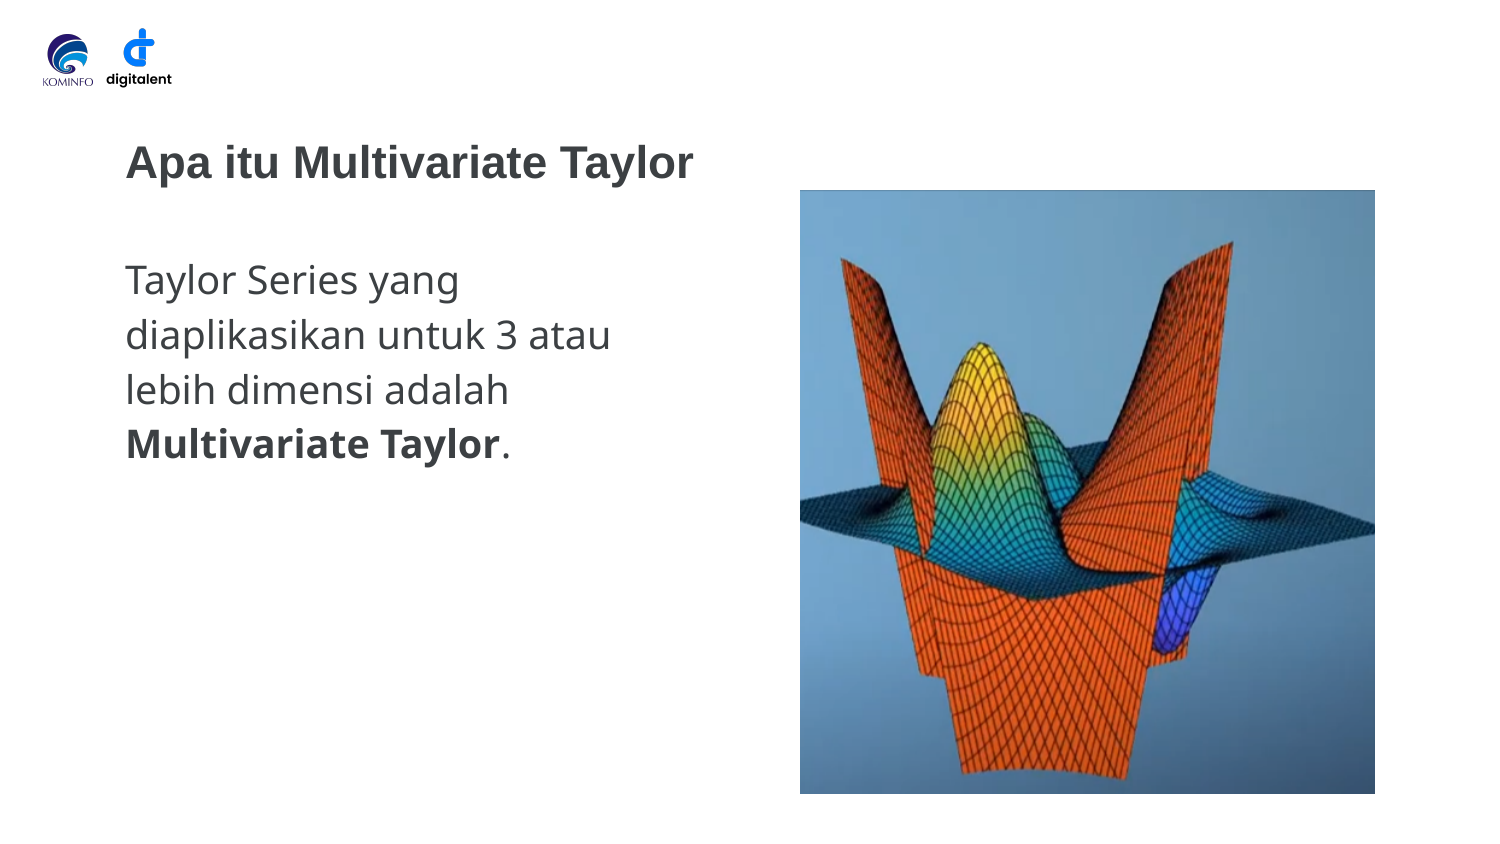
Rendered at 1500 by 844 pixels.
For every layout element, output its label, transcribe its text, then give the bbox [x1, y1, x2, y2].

picture [800, 190, 1376, 794]
list Taylor Series yang diaplikasikan untuk 3 atau lebih dimensi adalah Multivariate Taylor. [125, 248, 734, 711]
title Apa itu Multivariate Taylor [125, 132, 959, 191]
picture [43, 0, 218, 140]
